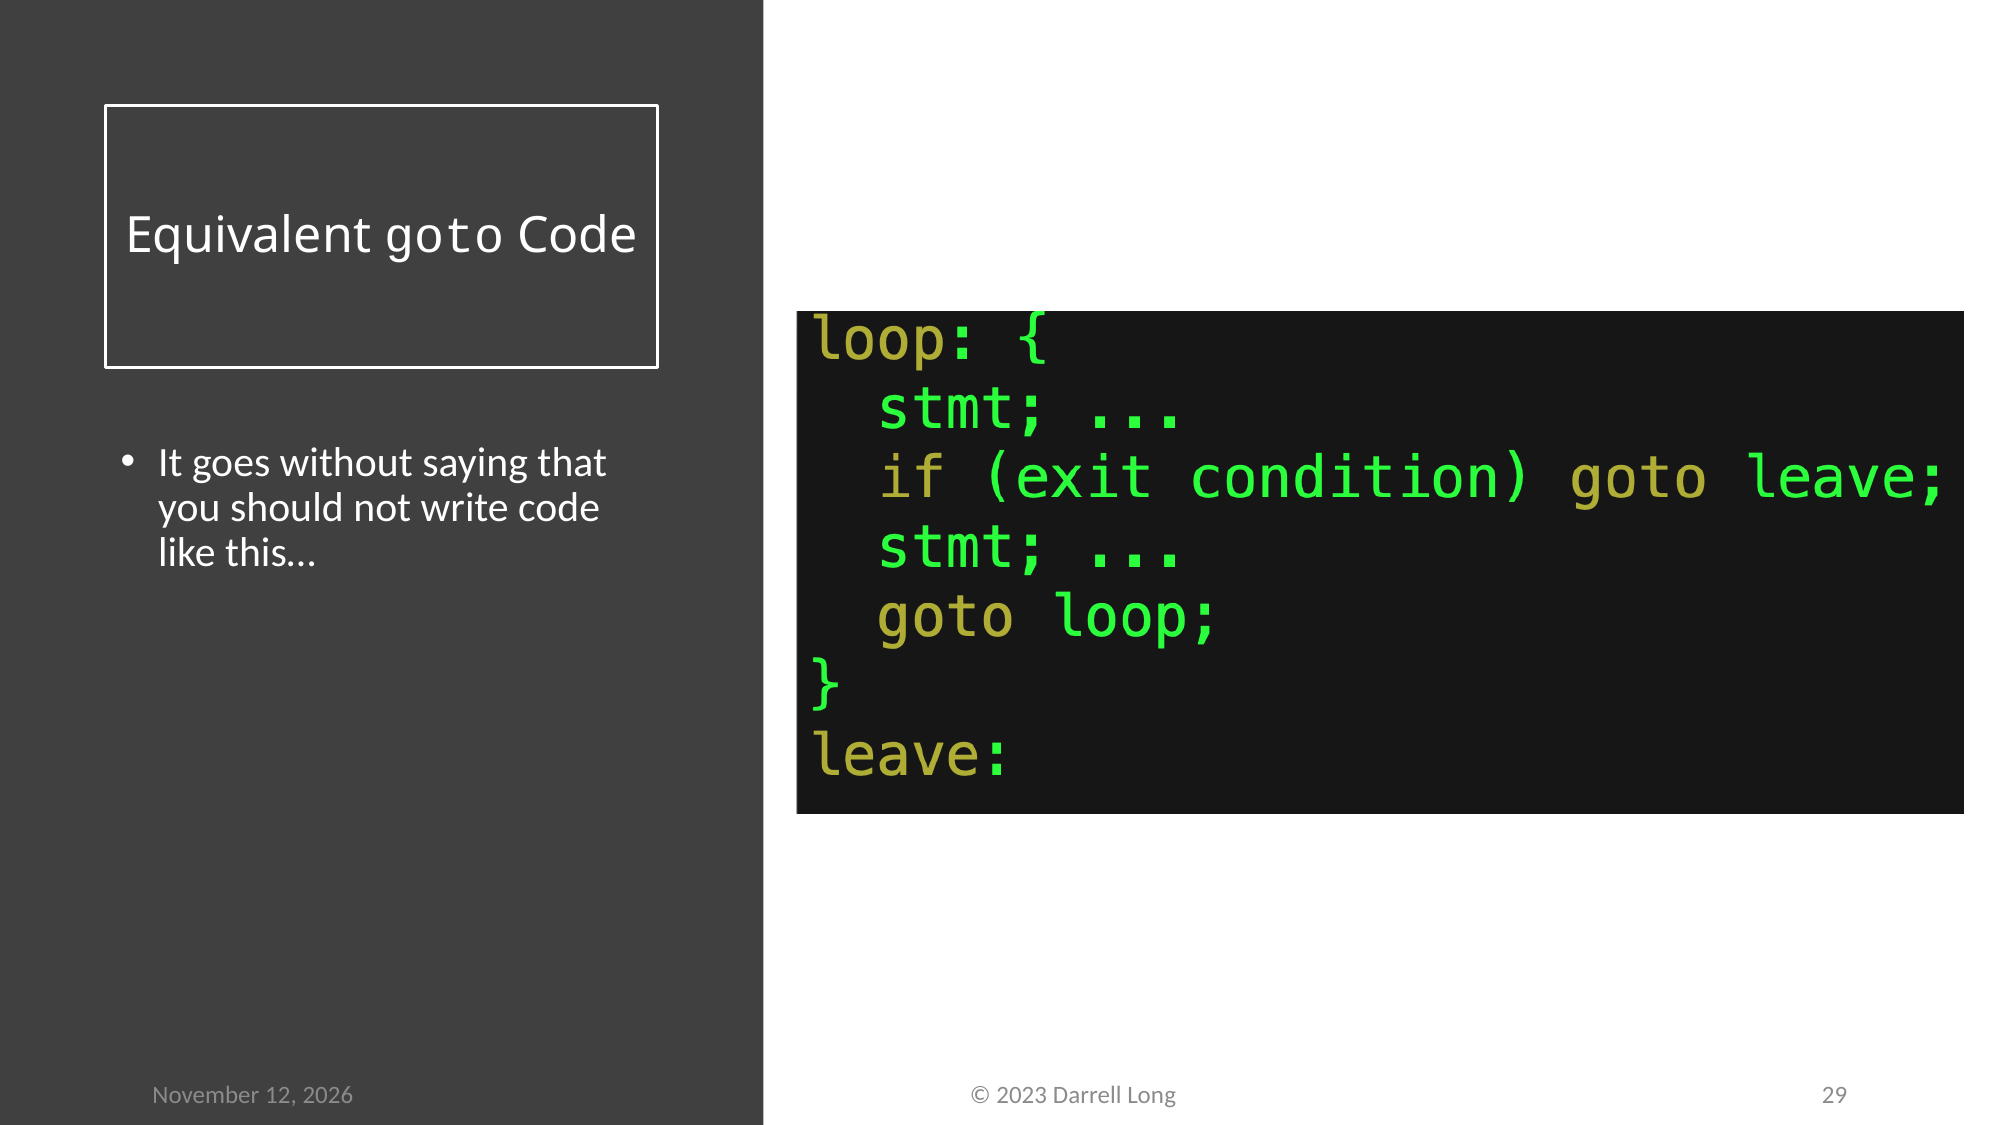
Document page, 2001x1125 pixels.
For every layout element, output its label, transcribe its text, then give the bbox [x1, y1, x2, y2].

slide_number 29 [1412, 1063, 1863, 1124]
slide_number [137, 1064, 588, 1124]
footer © 2023 Darrell Long [735, 1063, 1411, 1124]
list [796, 311, 1964, 814]
text_box [0, 0, 764, 1125]
title Equivalent goto Code [105, 105, 658, 368]
list It goes without saying that you should not write code like this… [105, 432, 658, 994]
